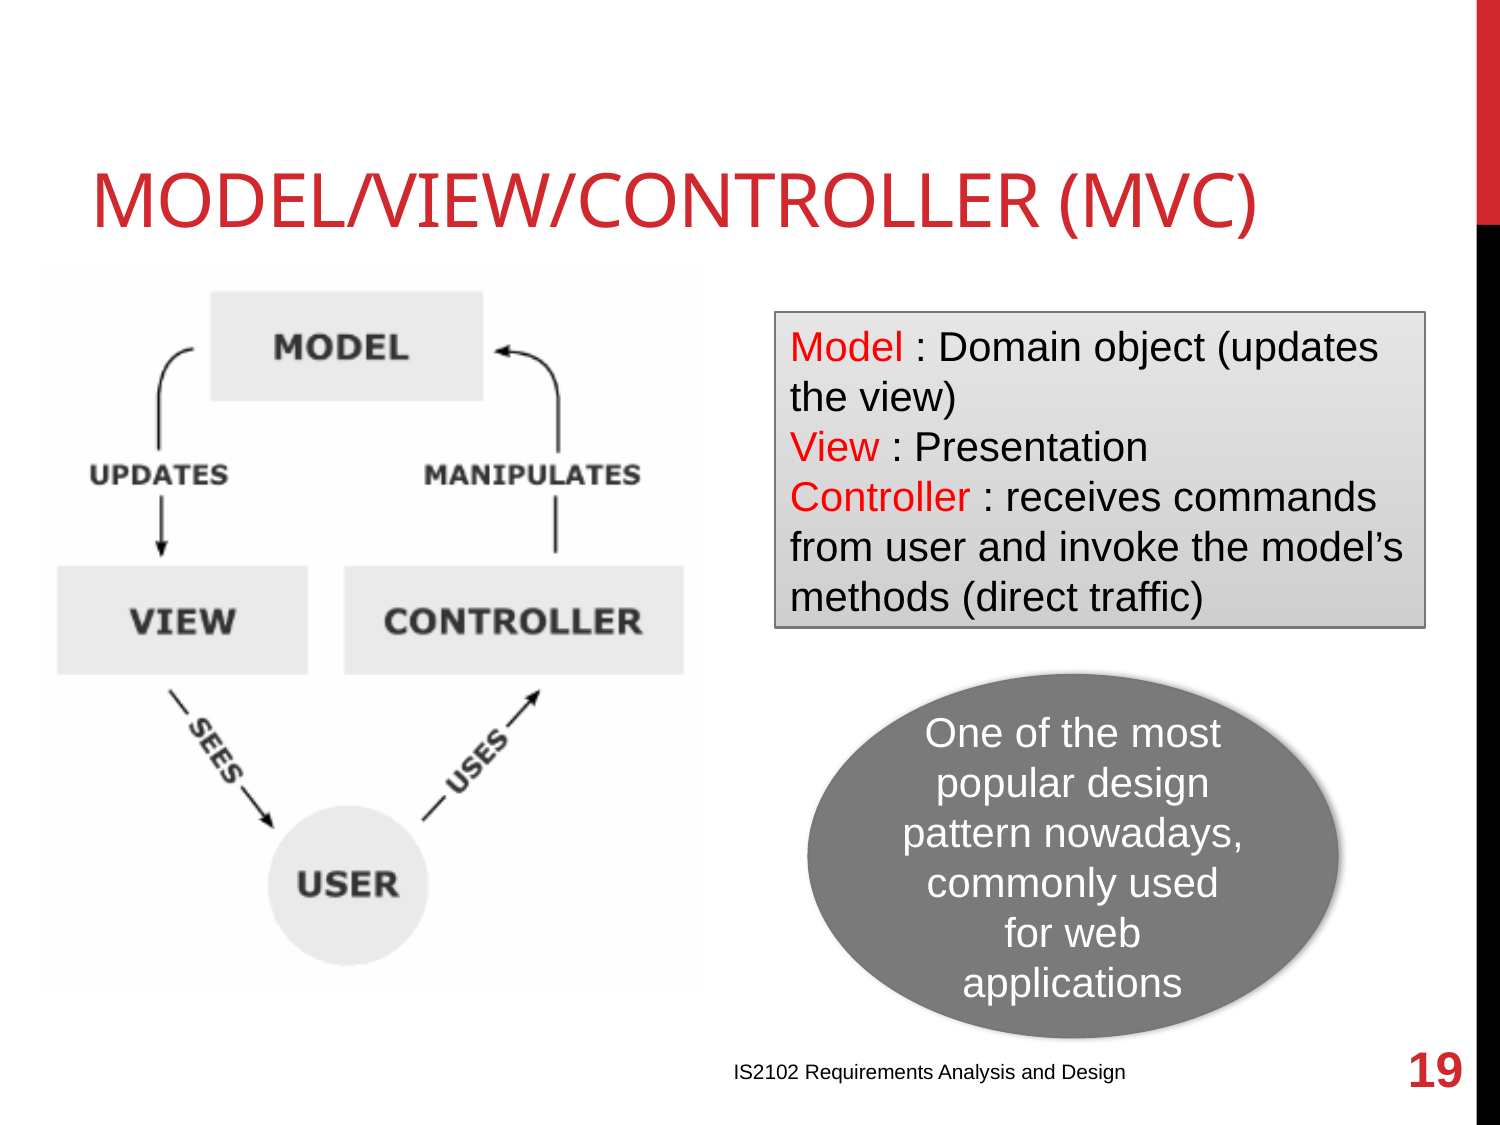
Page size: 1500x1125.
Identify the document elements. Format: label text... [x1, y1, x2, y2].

slide_number 19 [1262, 1037, 1479, 1098]
picture [36, 261, 705, 993]
title Model/View/Controller (MVC) [75, 25, 1300, 250]
text_box One of the most popular design pattern nowadays, commonly used for web applications [807, 673, 1339, 1039]
footer IS2102 Requirements Analysis and Design [718, 1051, 1238, 1112]
text_box Model : Domain object (updates the view) View : Presentation Controller : receives commands from user and invoke the model’s methods (direct traffic) [774, 311, 1426, 629]
